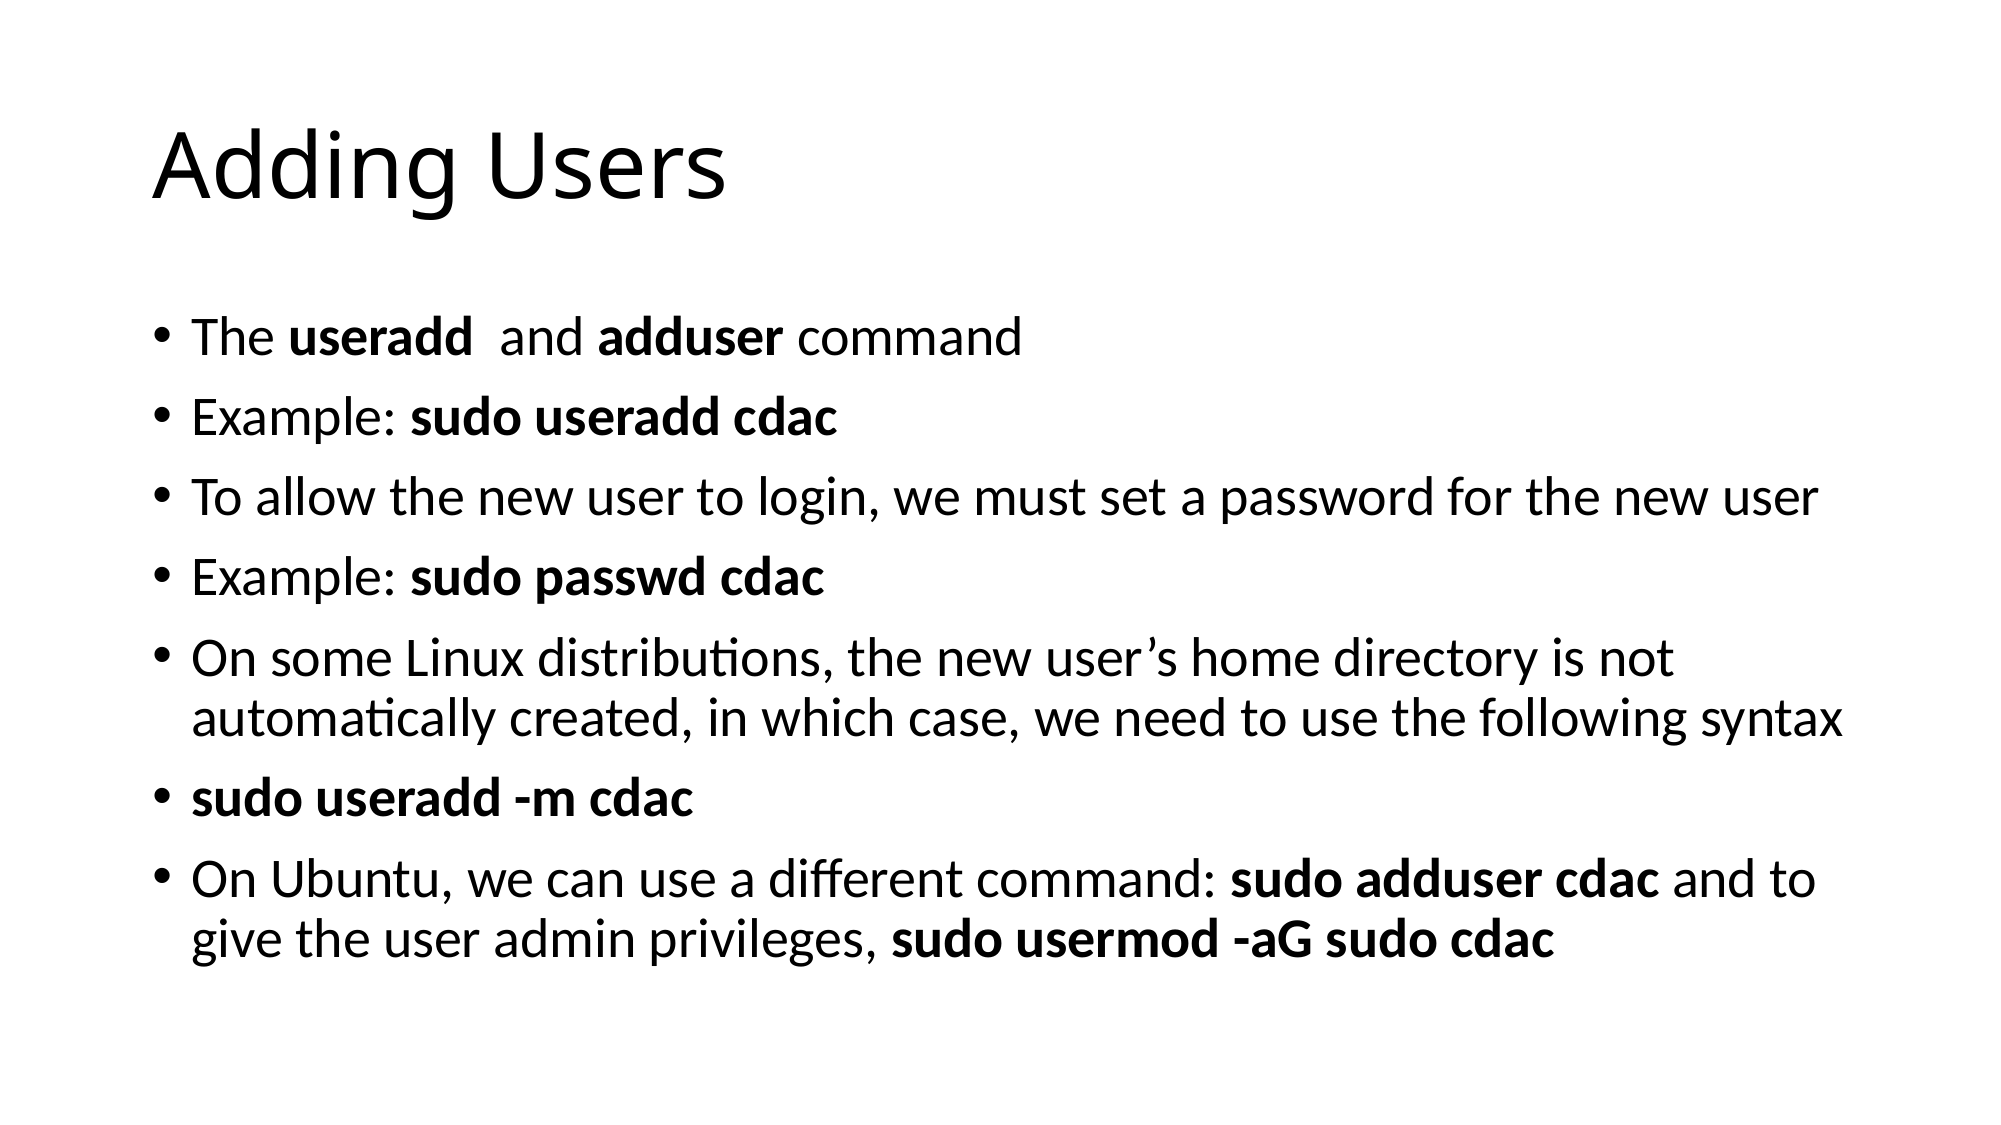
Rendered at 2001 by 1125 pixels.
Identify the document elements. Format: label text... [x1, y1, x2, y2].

title Adding Users [137, 59, 1863, 278]
list The useradd and adduser command Example: sudo useradd cdac To allow the new user to login, we must set a password for the new user Example: sudo passwd cdac On some Linux distributions, the new user’s home directory is not automatically created, in which case, we need to use the following syntax sudo useradd -m cdac On Ubuntu, we can use a different command: sudo adduser cdac and to give the user admin privileges, sudo usermod -aG sudo cdac [137, 299, 1863, 1014]
